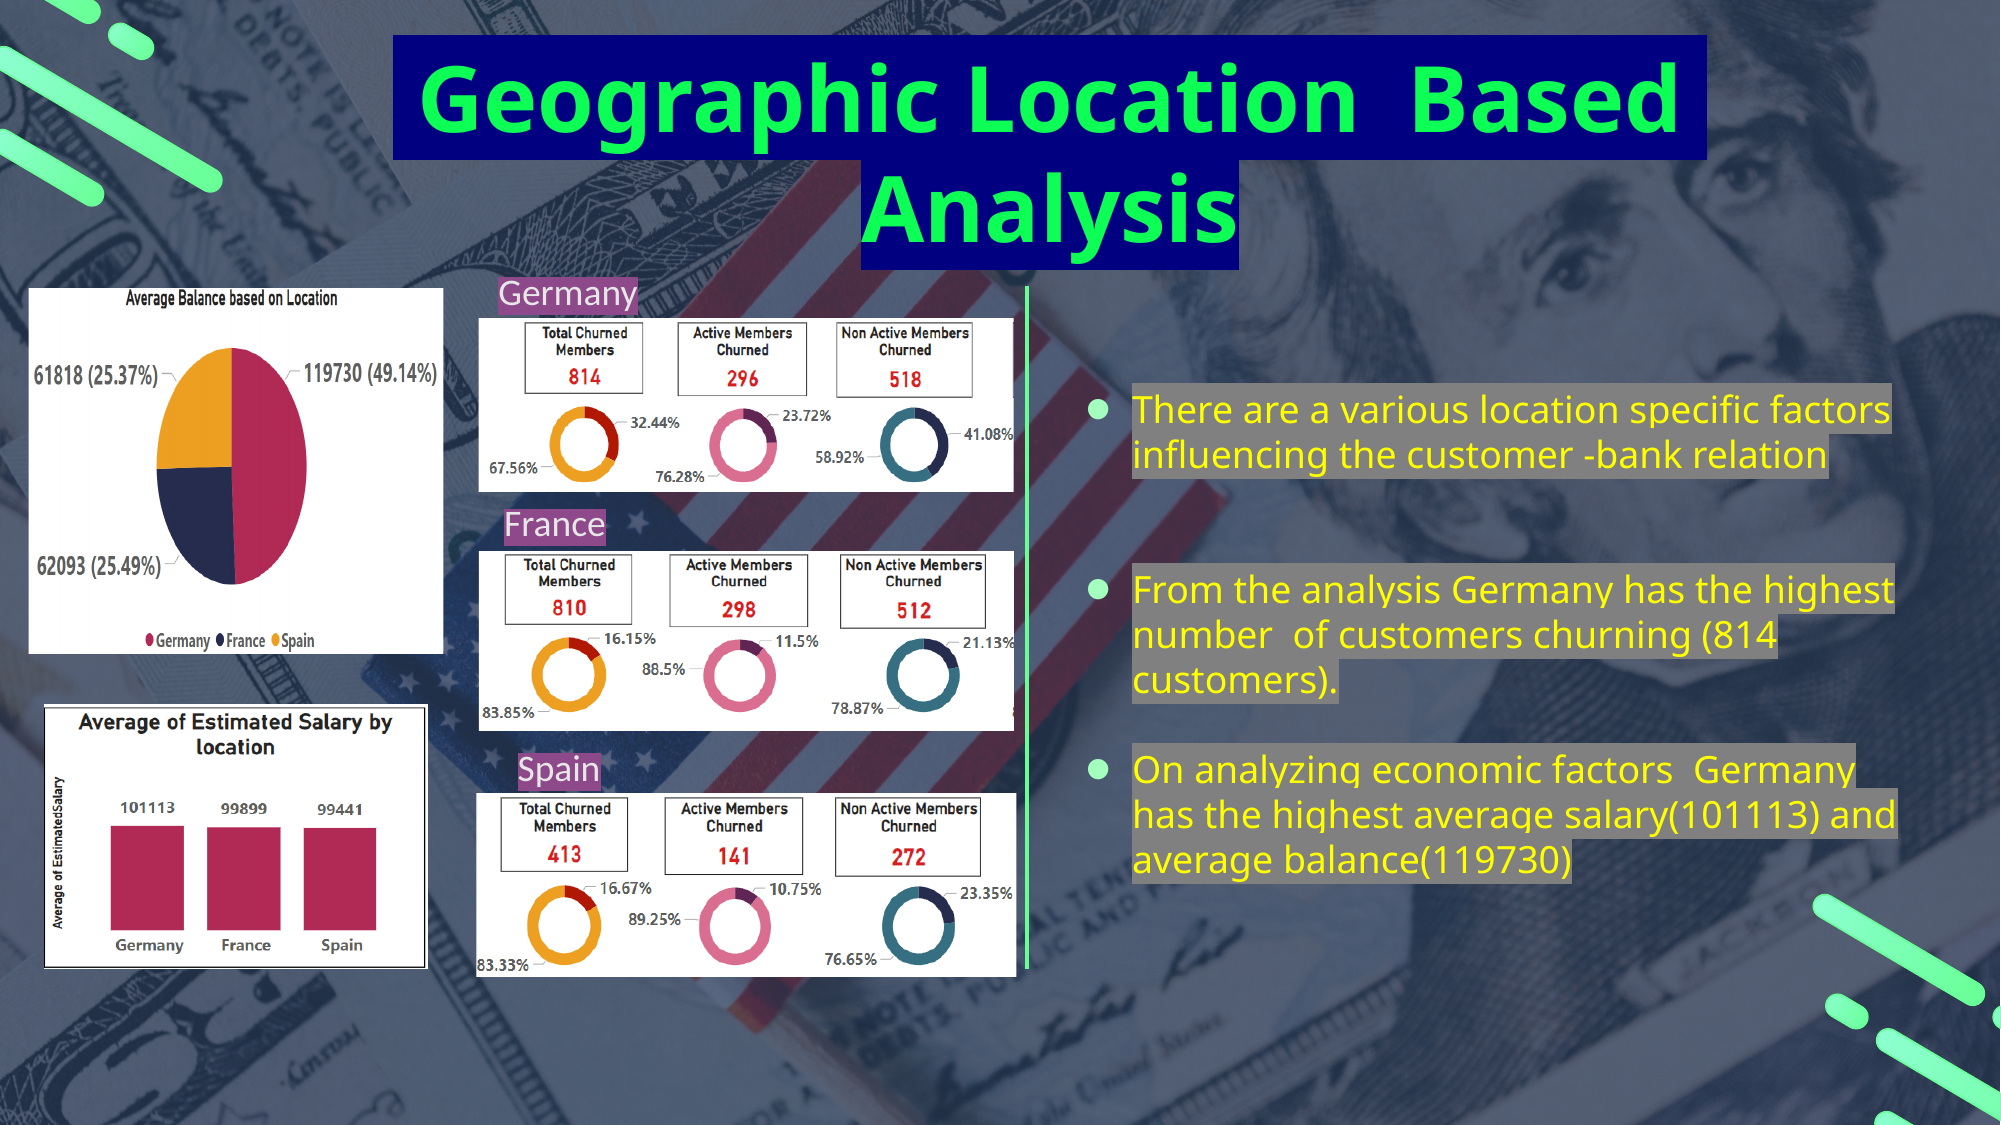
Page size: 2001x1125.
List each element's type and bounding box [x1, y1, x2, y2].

text_box [1801, 938, 2000, 1125]
text_box [0, 0, 239, 180]
picture [0, 0, 2000, 1125]
